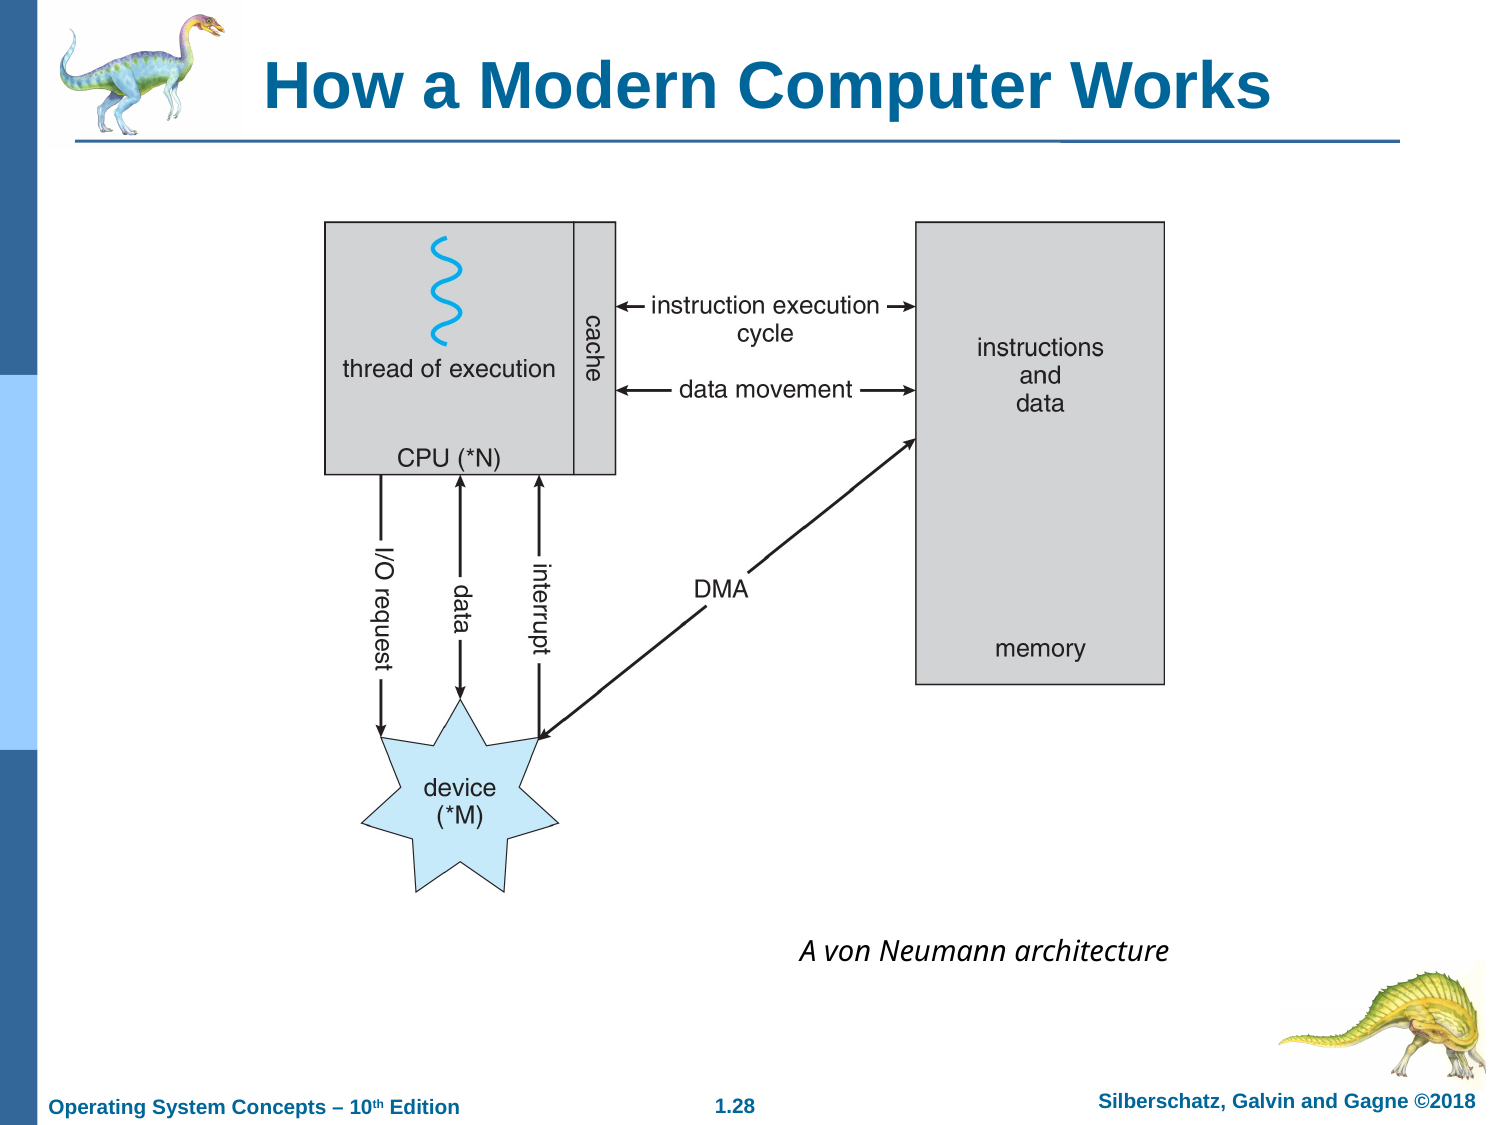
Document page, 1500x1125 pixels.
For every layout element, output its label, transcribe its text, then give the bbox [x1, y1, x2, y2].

title How a Modern Computer Works [137, 34, 1401, 130]
text_box A von Neumann architecture [785, 924, 1257, 975]
picture [324, 221, 1166, 893]
picture [1275, 959, 1486, 1090]
picture [46, 0, 243, 149]
